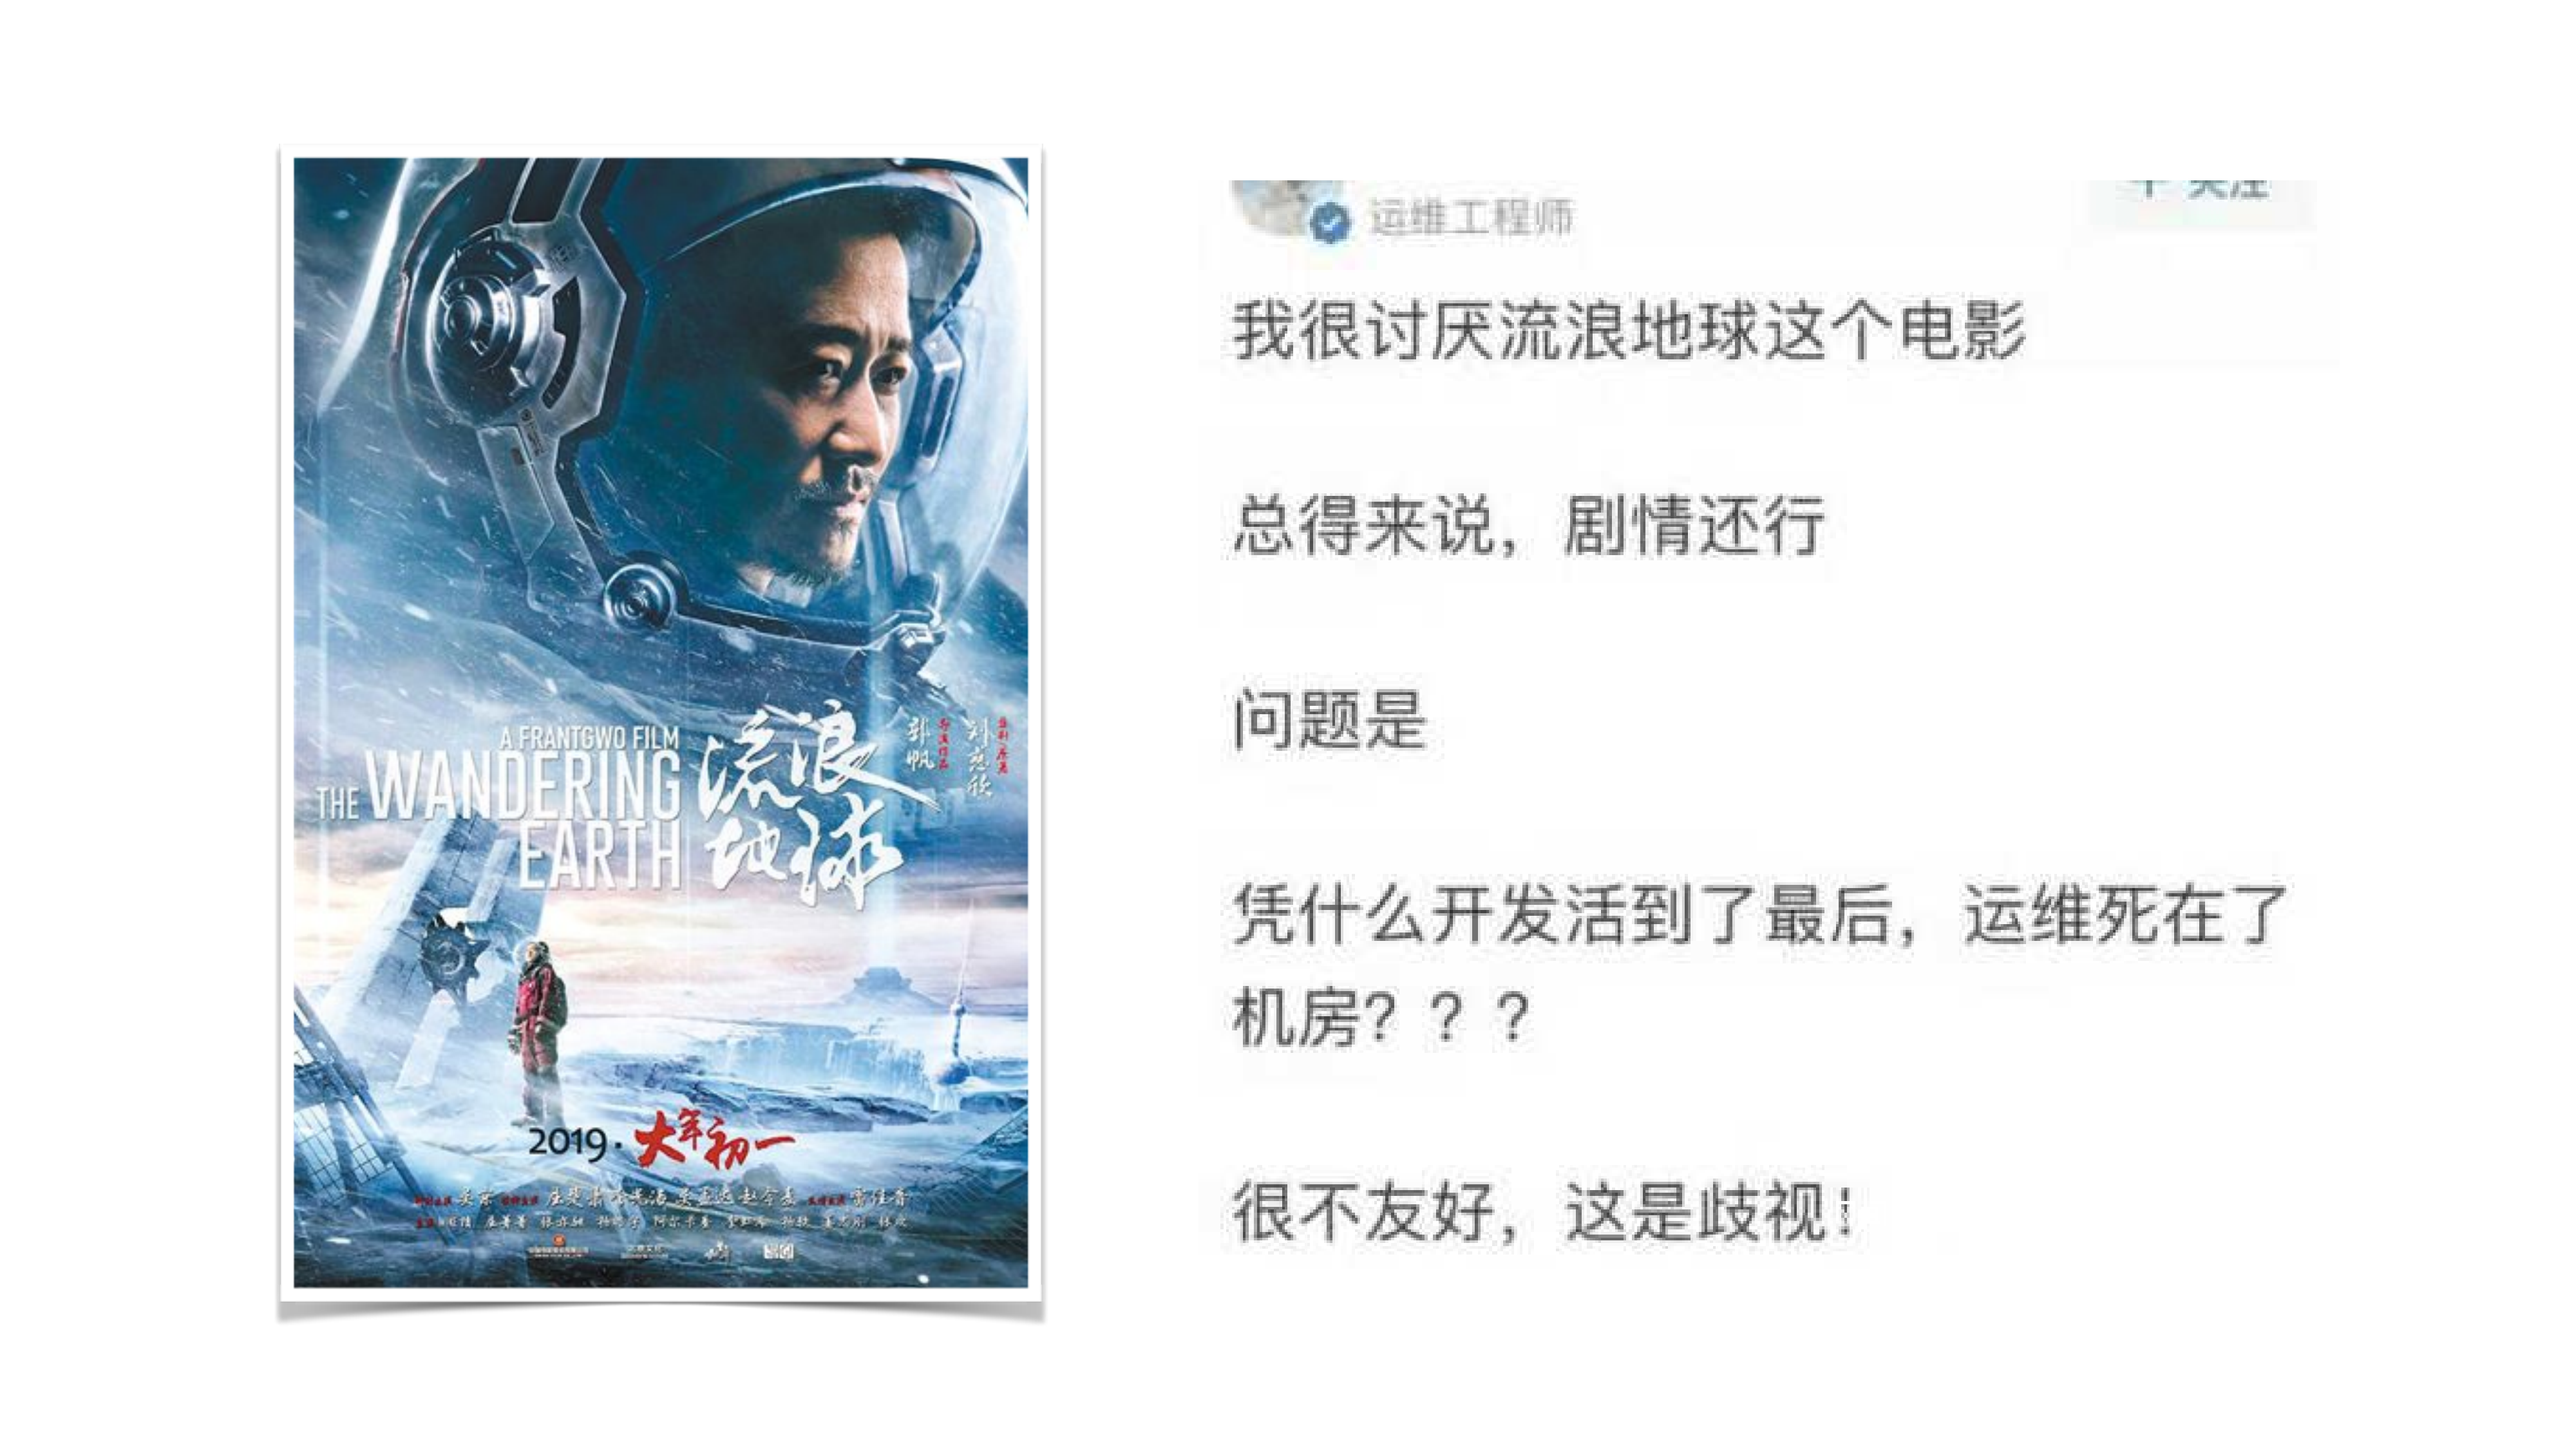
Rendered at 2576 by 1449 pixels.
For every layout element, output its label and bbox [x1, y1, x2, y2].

text_box [274, 144, 1050, 1330]
picture [1198, 180, 2340, 1269]
